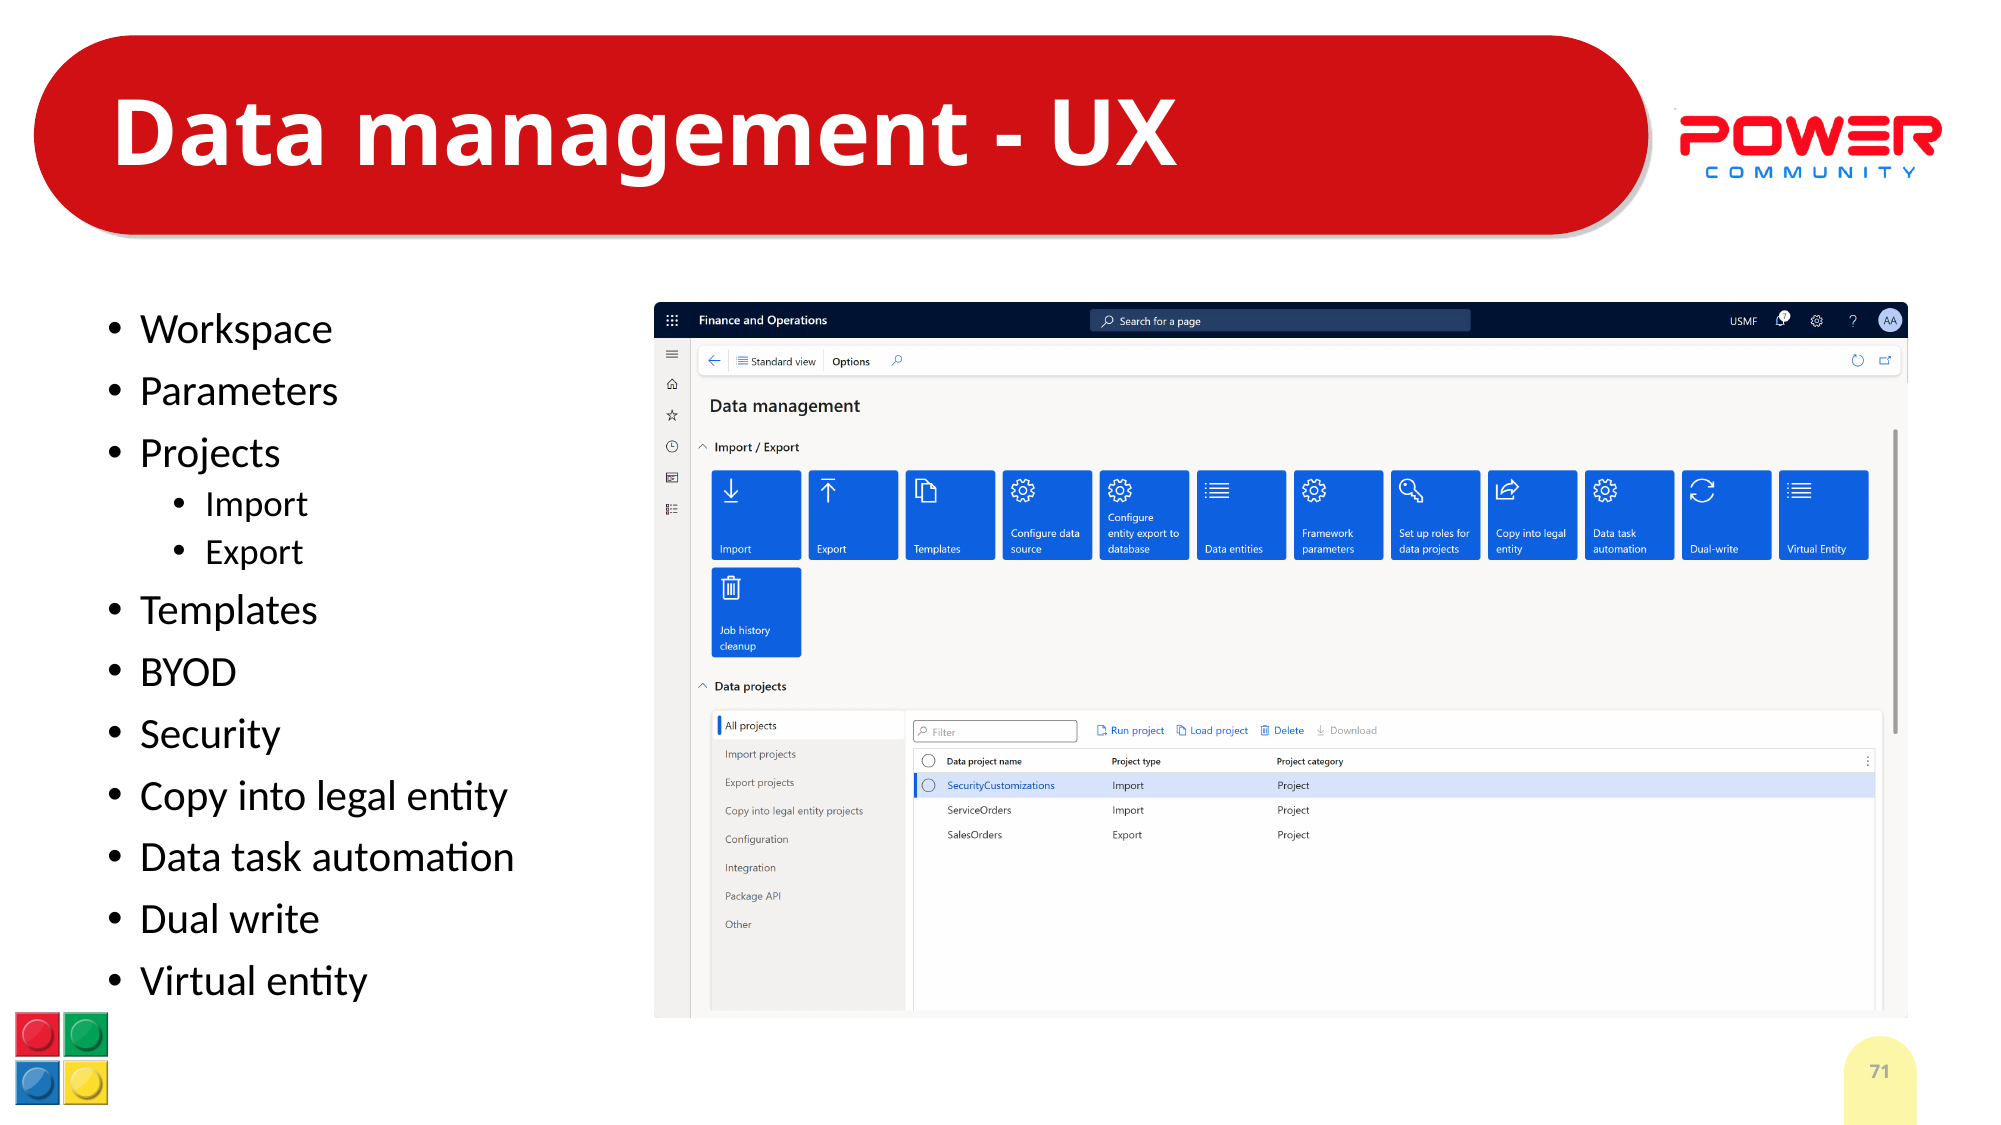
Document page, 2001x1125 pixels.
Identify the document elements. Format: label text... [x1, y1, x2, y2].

picture [1668, 93, 1948, 192]
slide_number 71 [1853, 1042, 1908, 1103]
picture [653, 302, 1908, 1018]
list Workspace Parameters Projects Import Export Templates BYOD Security Copy into legal entity Data task automation Dual write Virtual entity [92, 299, 1908, 1014]
text_box Data management - UX [110, 66, 1328, 192]
text_box [32, 34, 1650, 236]
picture [12, 1009, 111, 1109]
